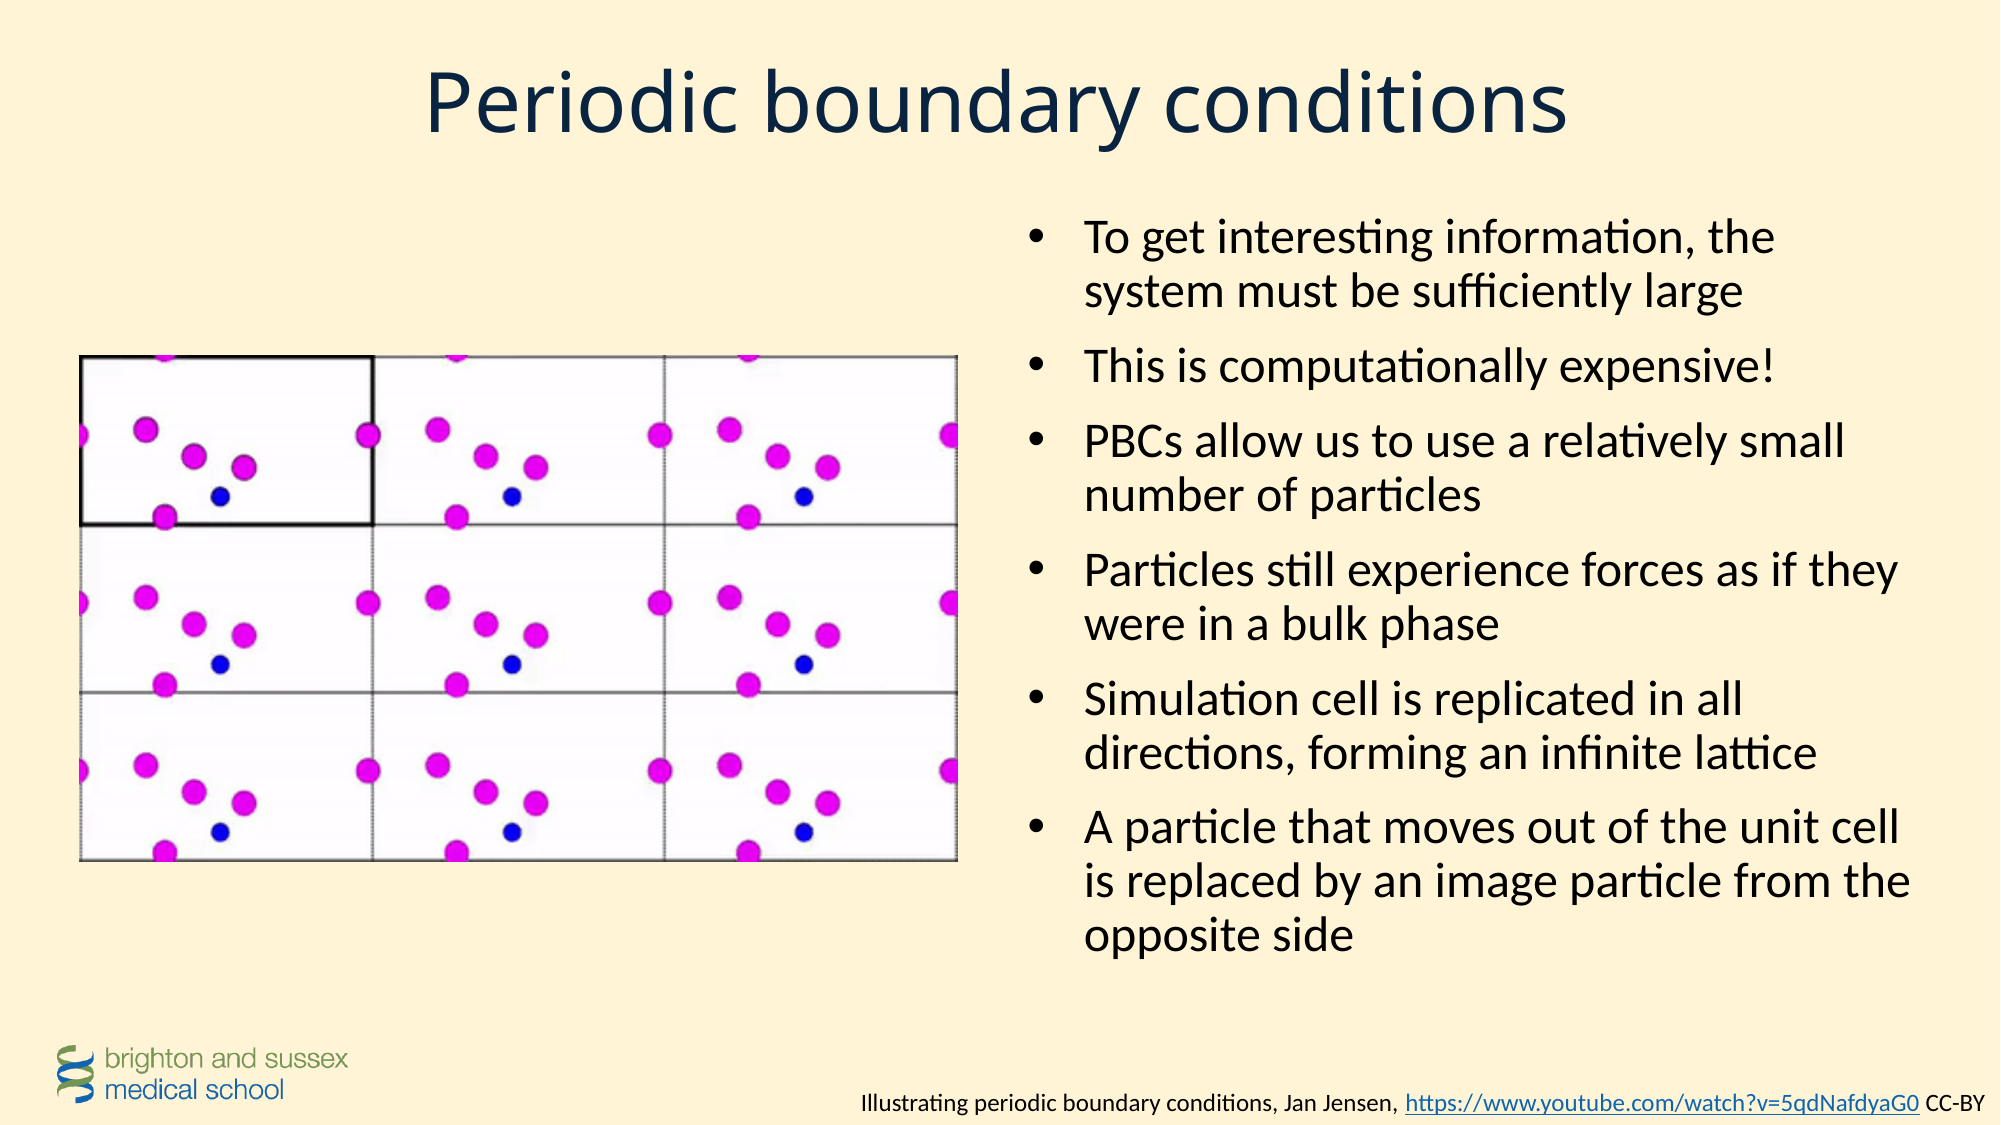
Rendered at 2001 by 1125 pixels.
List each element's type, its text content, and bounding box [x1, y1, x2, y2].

text_box Illustrating periodic boundary conditions, Jan Jensen, https://www.youtube.com/watch?v=5qdNafdyaG0 CC-BY [610, 1079, 2000, 1125]
picture [79, 355, 958, 862]
picture [54, 1042, 348, 1104]
list To get interesting information, the system must be sufficiently large This is computationally expensive! PBCs allow us to use a relatively small number of particles Particles still experience forces as if they were in a bulk phase Simulation cell is replicated in all directions, forming an infinite lattice A particle that moves out of the unit cell is replaced by an image particle from the opposite side [1012, 203, 1940, 1014]
title Periodic boundary conditions [60, 52, 1935, 184]
